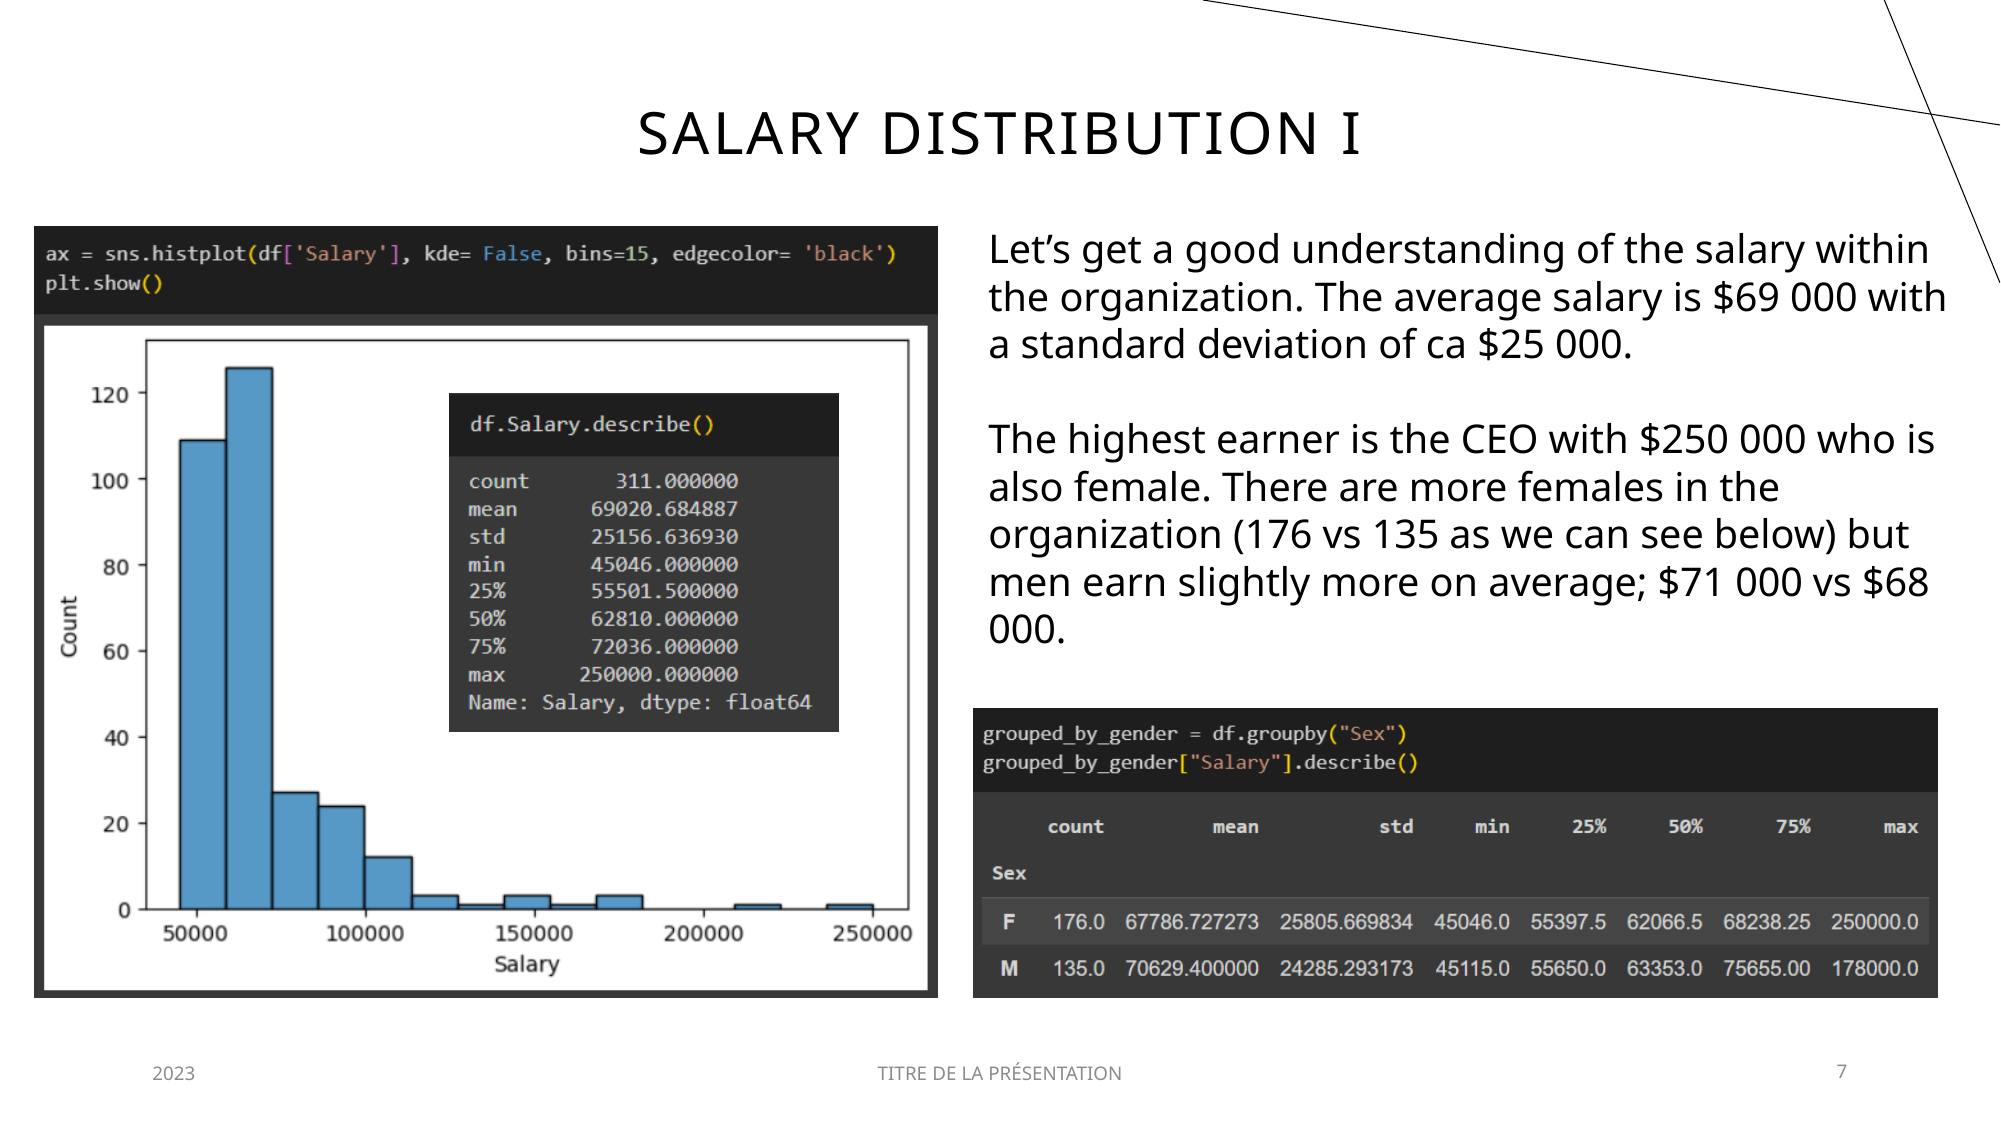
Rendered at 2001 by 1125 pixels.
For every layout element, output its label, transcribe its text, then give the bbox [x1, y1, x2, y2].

picture [34, 226, 938, 998]
picture [973, 708, 1938, 998]
slide_number 2023 [137, 1042, 588, 1103]
text_box Let’s get a good understanding of the salary within the organization. The average salary is $69 000 with a standard deviation of ca $25 000. The highest earner is the CEO with $250 000 who is also female. There are more females in the organization (176 vs 135 as we can see below) but men earn slightly more on average; $71 000 vs $68 000. [973, 217, 1990, 660]
slide_number 7 [1412, 1042, 1863, 1103]
title Salary distribution I [137, 56, 1863, 215]
footer TITRE DE LA PRÉSENTATION [662, 1042, 1338, 1103]
